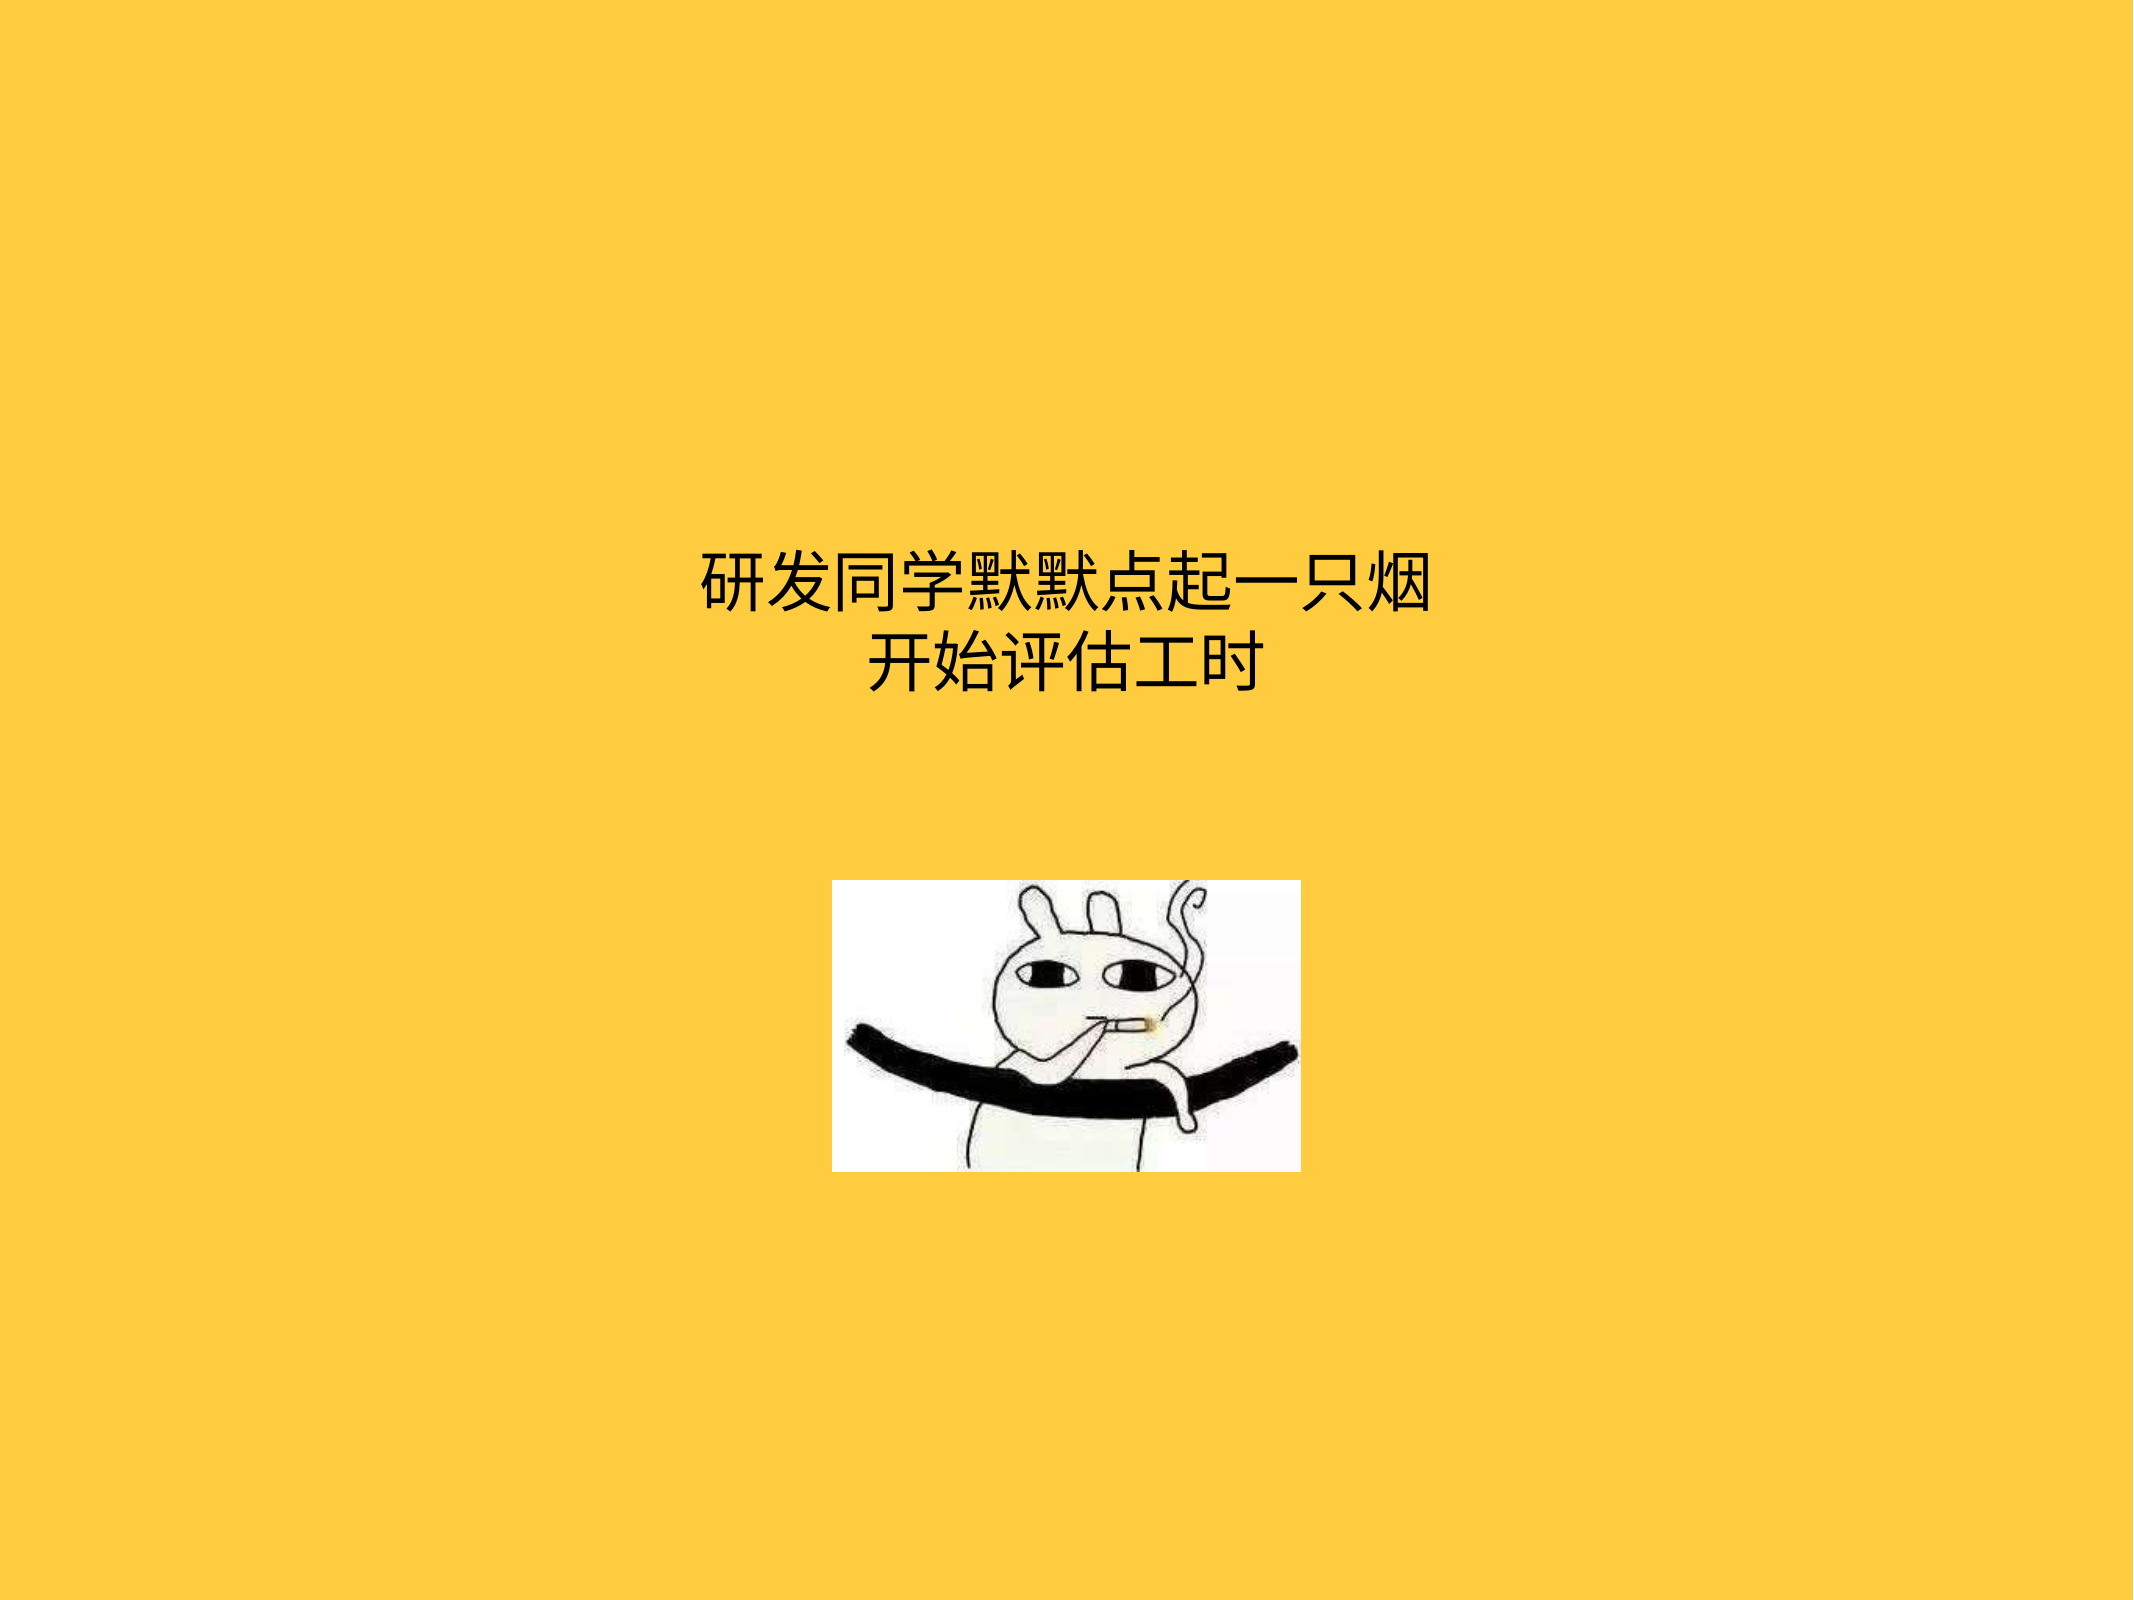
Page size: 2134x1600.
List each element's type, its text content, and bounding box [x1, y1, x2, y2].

text_box 研发同学默默点起一只烟 开始评估工时 [691, 531, 1443, 709]
picture [831, 880, 1302, 1172]
